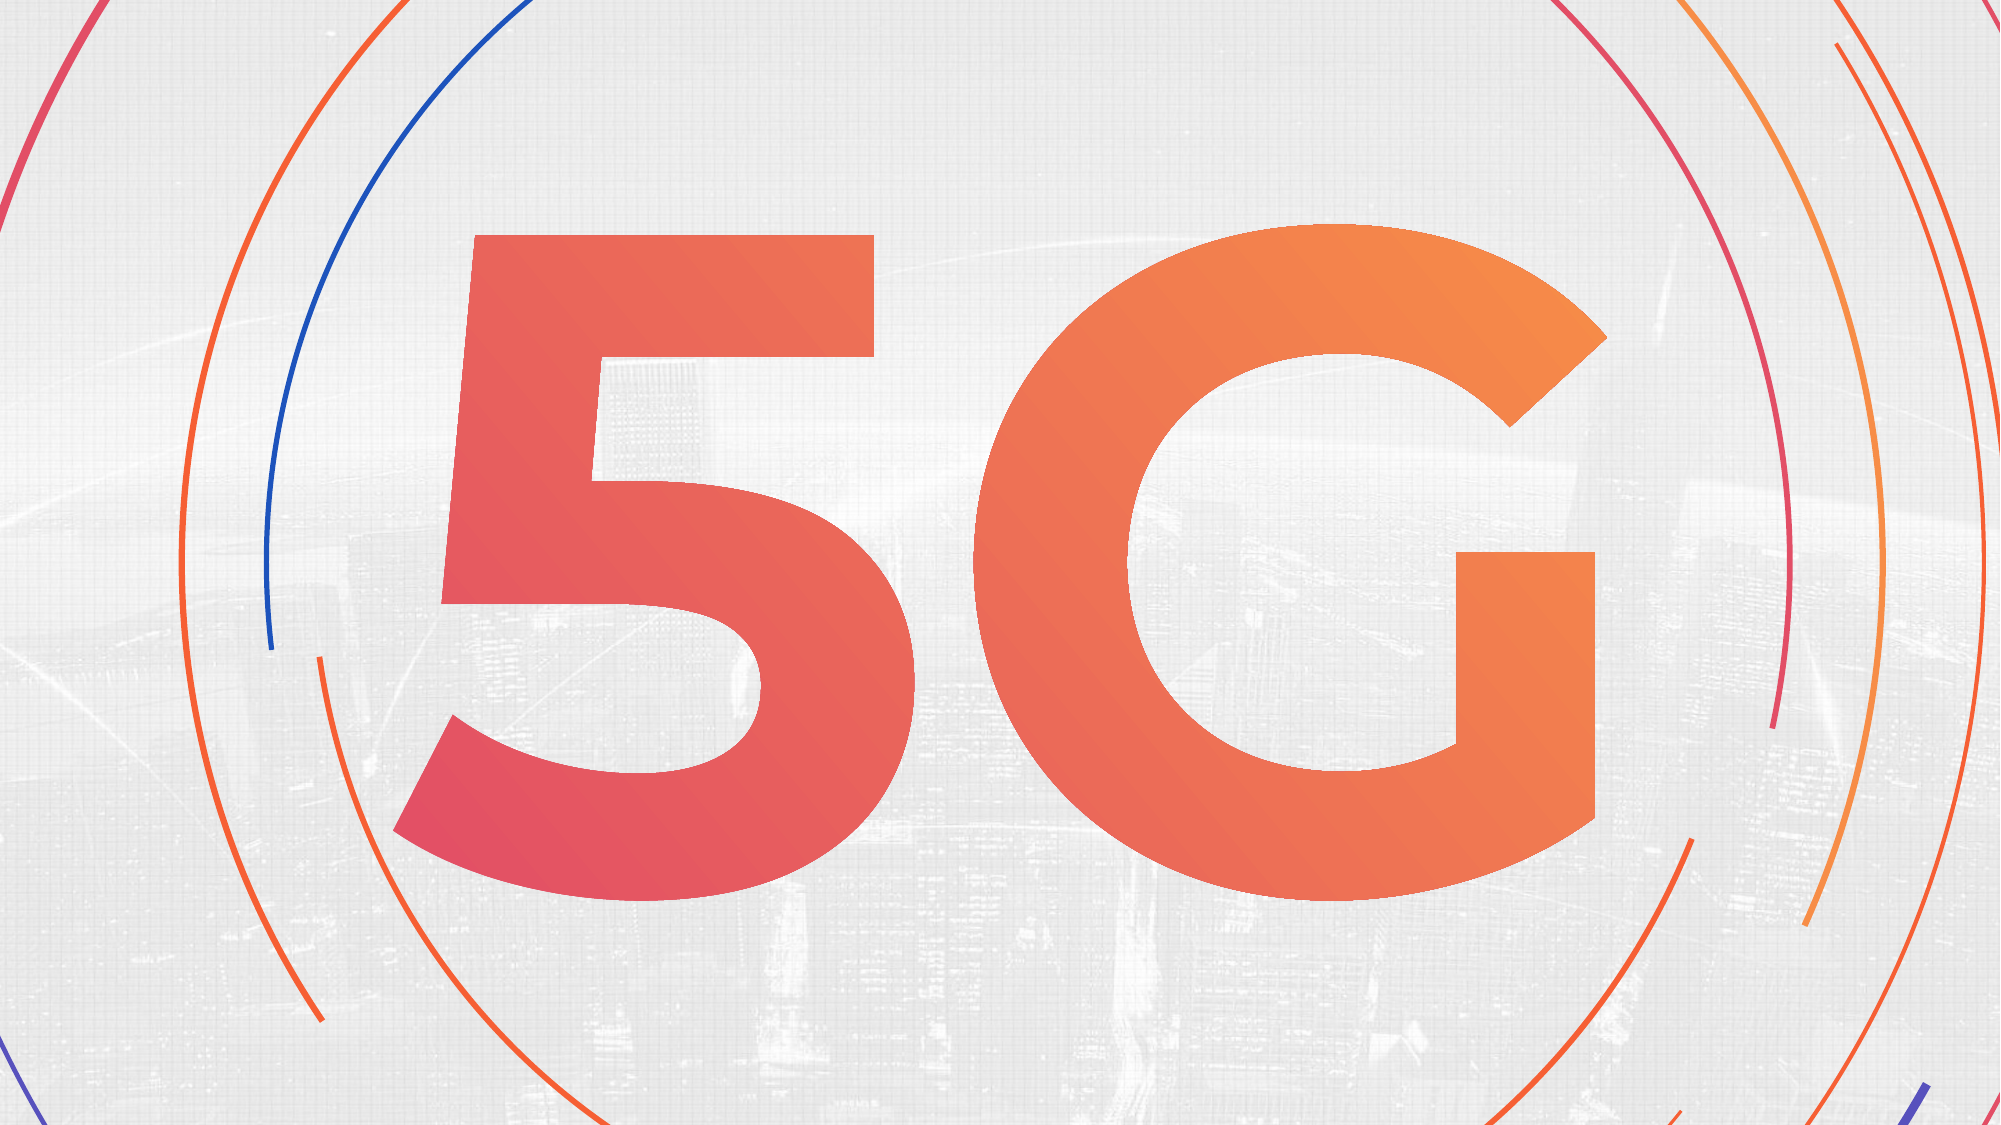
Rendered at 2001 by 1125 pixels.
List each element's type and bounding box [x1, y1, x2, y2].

text_box [0, 0, 2000, 1125]
